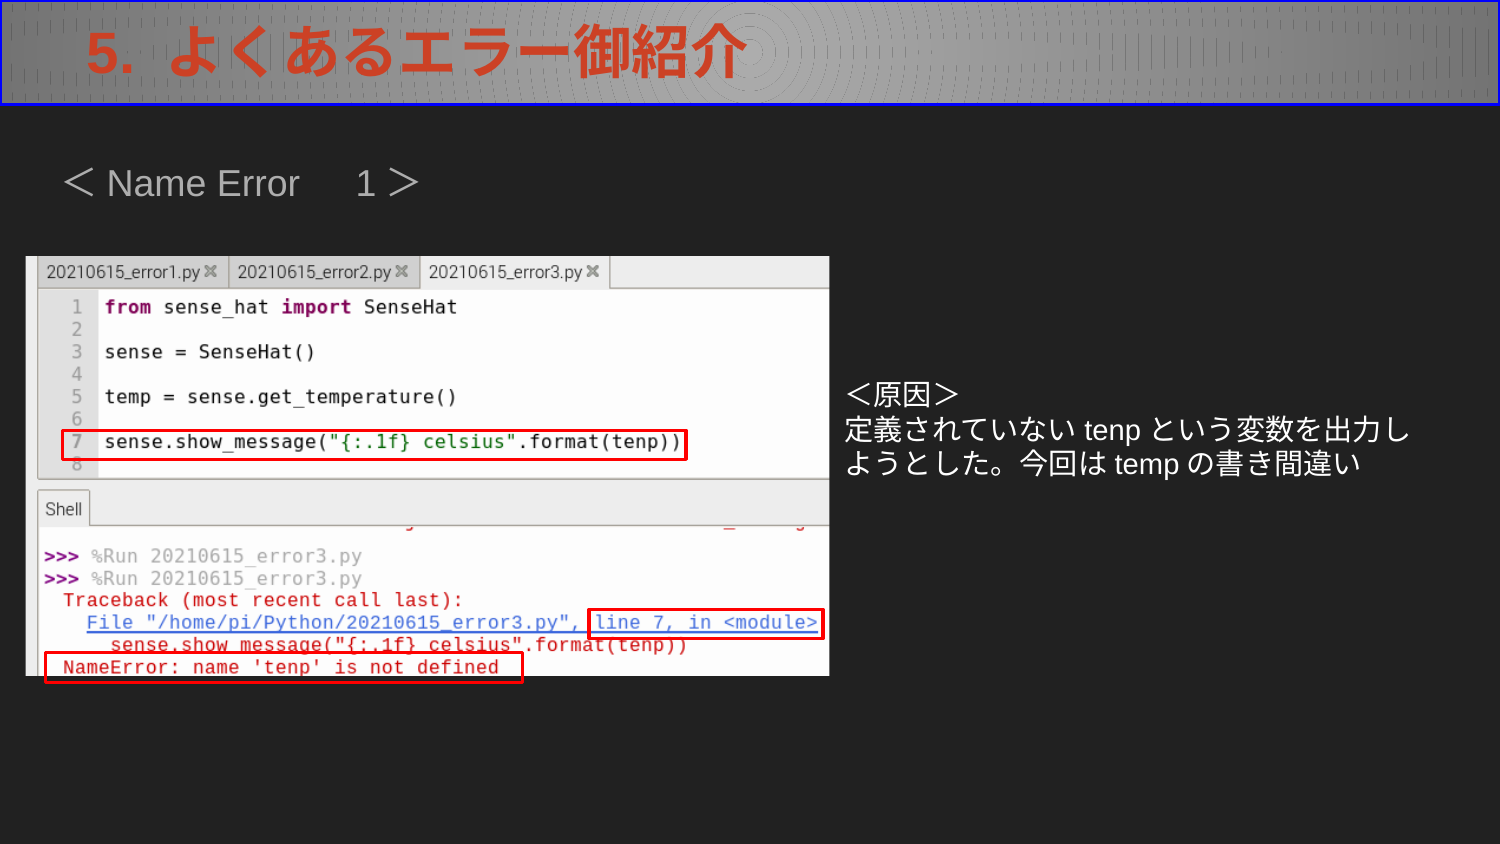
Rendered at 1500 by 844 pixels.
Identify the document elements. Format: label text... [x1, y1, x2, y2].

text_box ＜原因＞ 定義されていないtenpという変数を出力しようとした。今回はtempの書き間違い [835, 361, 1448, 496]
picture [25, 256, 830, 676]
text_box ＜Name Error 1＞ [45, 137, 1466, 797]
text_box 5. よくあるエラー御紹介 [0, 0, 1500, 105]
